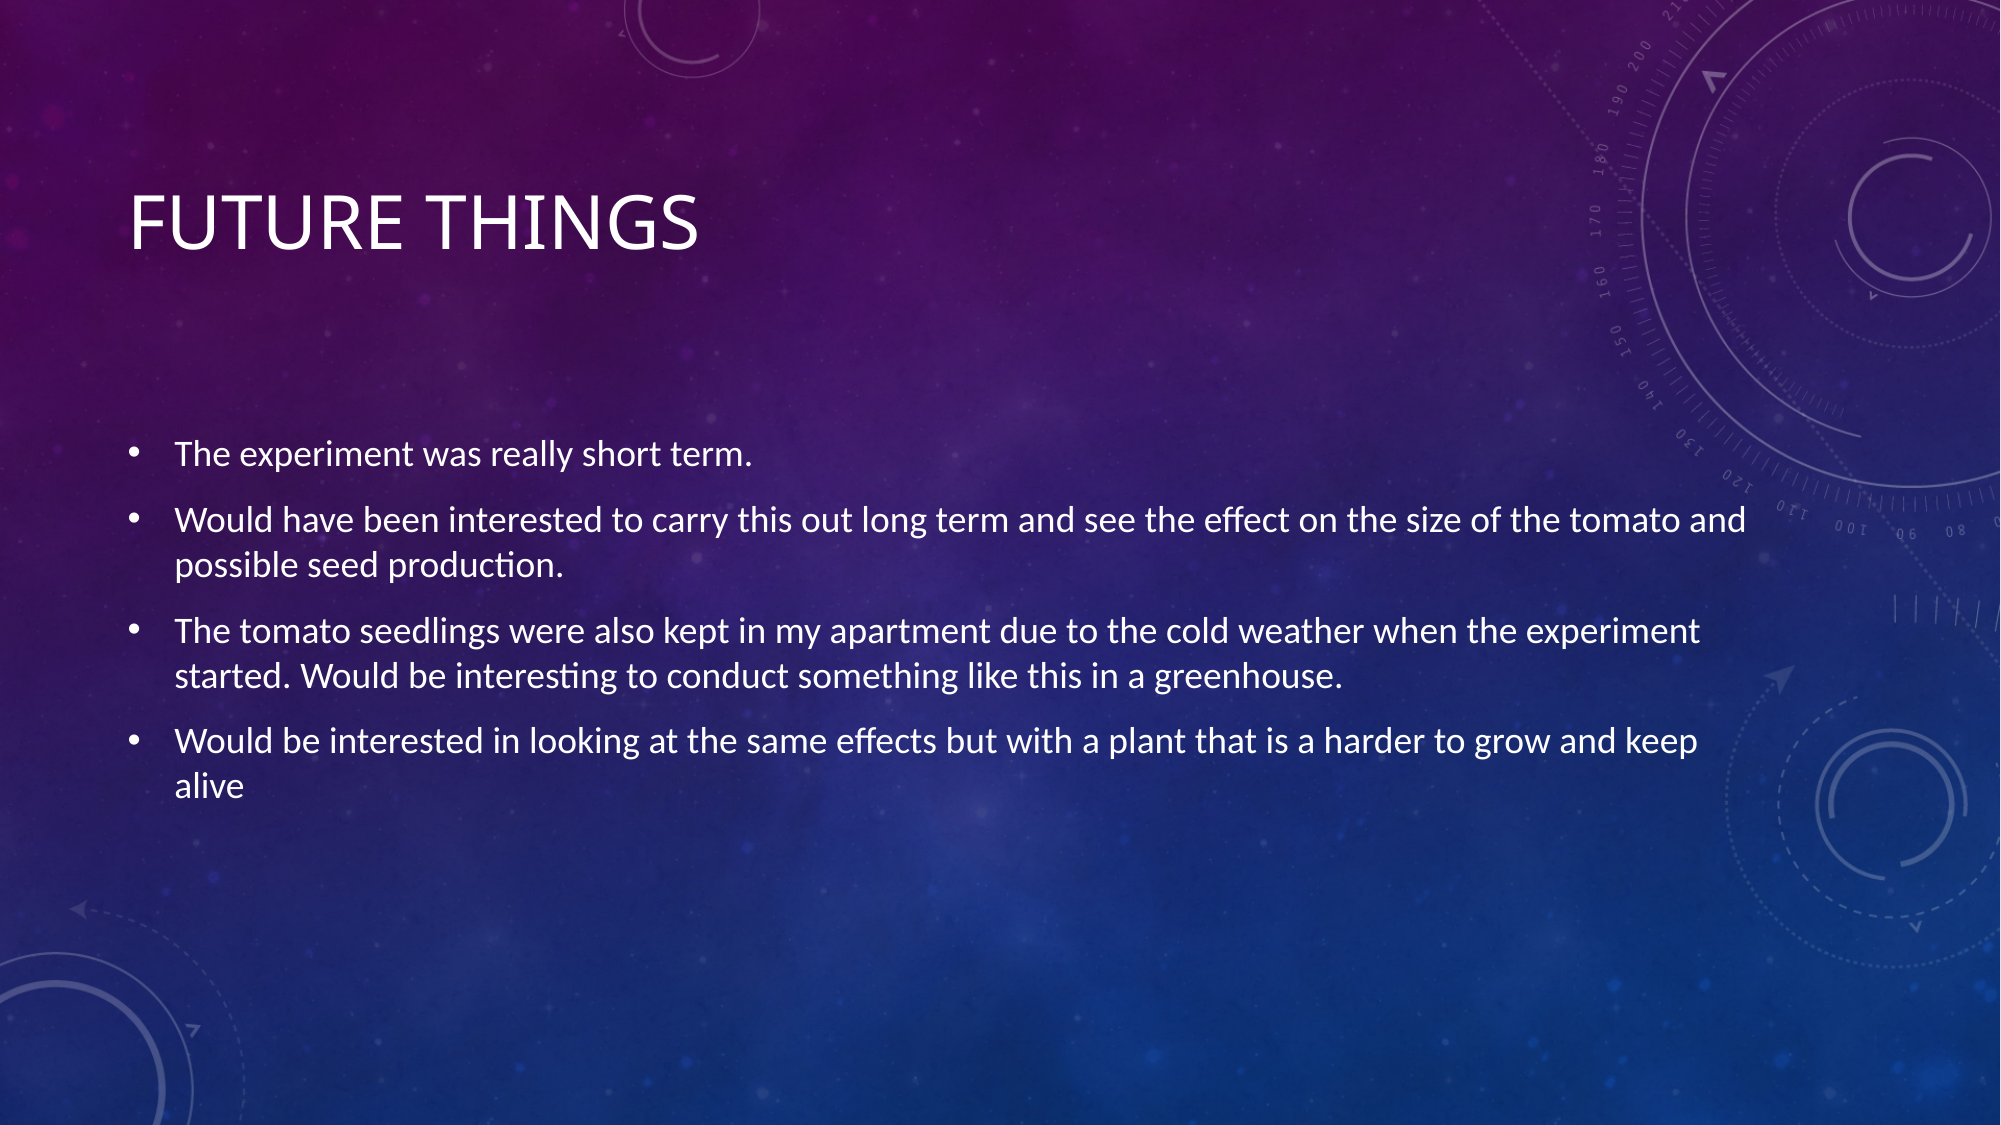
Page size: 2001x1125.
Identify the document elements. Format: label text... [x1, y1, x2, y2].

title Future things [112, 99, 1775, 339]
picture [0, 0, 2001, 1125]
list The experiment was really short term. Would have been interested to carry this out long term and see the effect on the size of the tomato and possible seed production. The tomato seedlings were also kept in my apartment due to the cold weather when the experiment started. Would be interesting to conduct something like this in a greenhouse. Would be interested in looking at the same effects but with a plant that is a harder to grow and keep alive [112, 351, 1775, 950]
